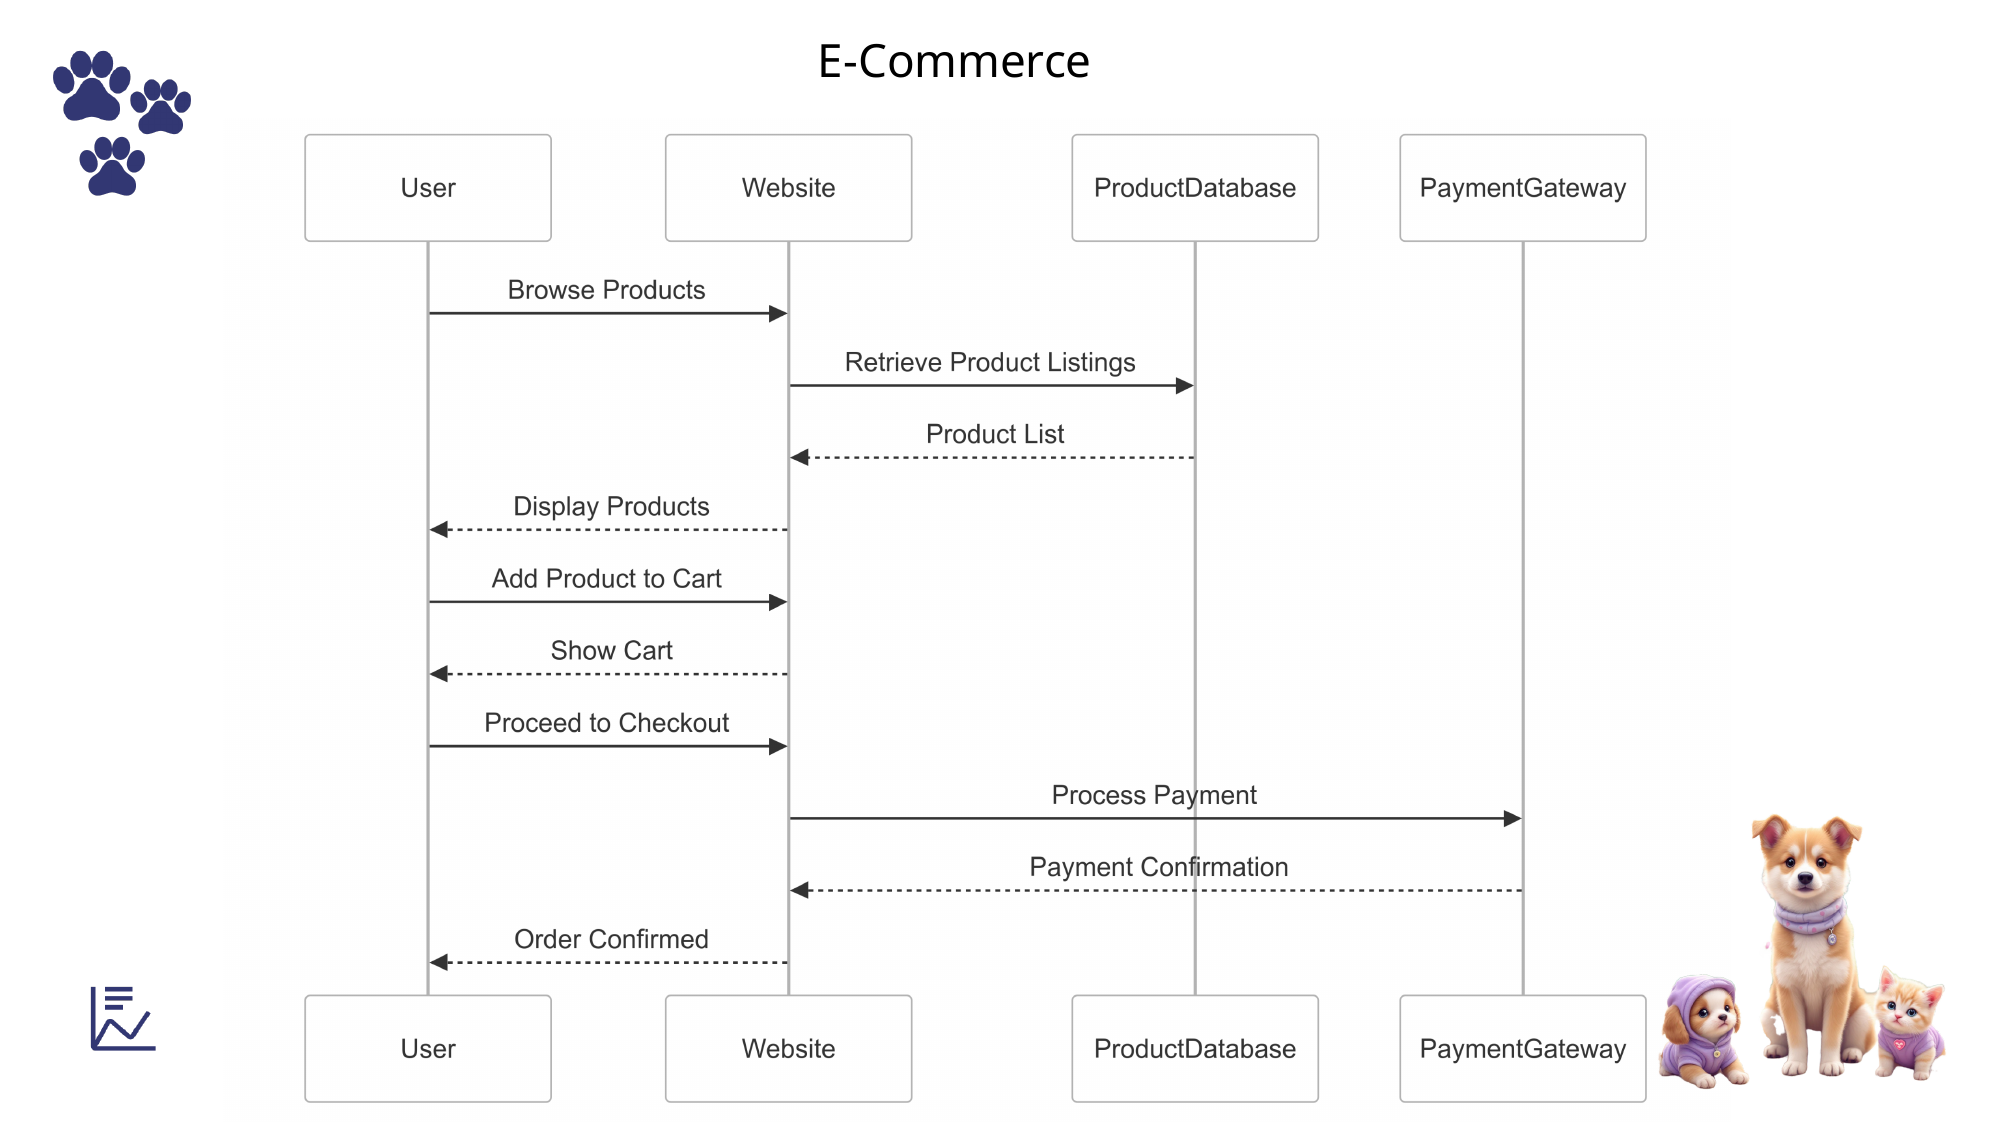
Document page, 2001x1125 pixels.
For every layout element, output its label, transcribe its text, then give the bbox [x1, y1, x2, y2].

text_box E-Commerce [803, 24, 1113, 95]
picture [86, 981, 160, 1056]
picture [44, 38, 198, 206]
picture [223, 118, 1971, 1125]
